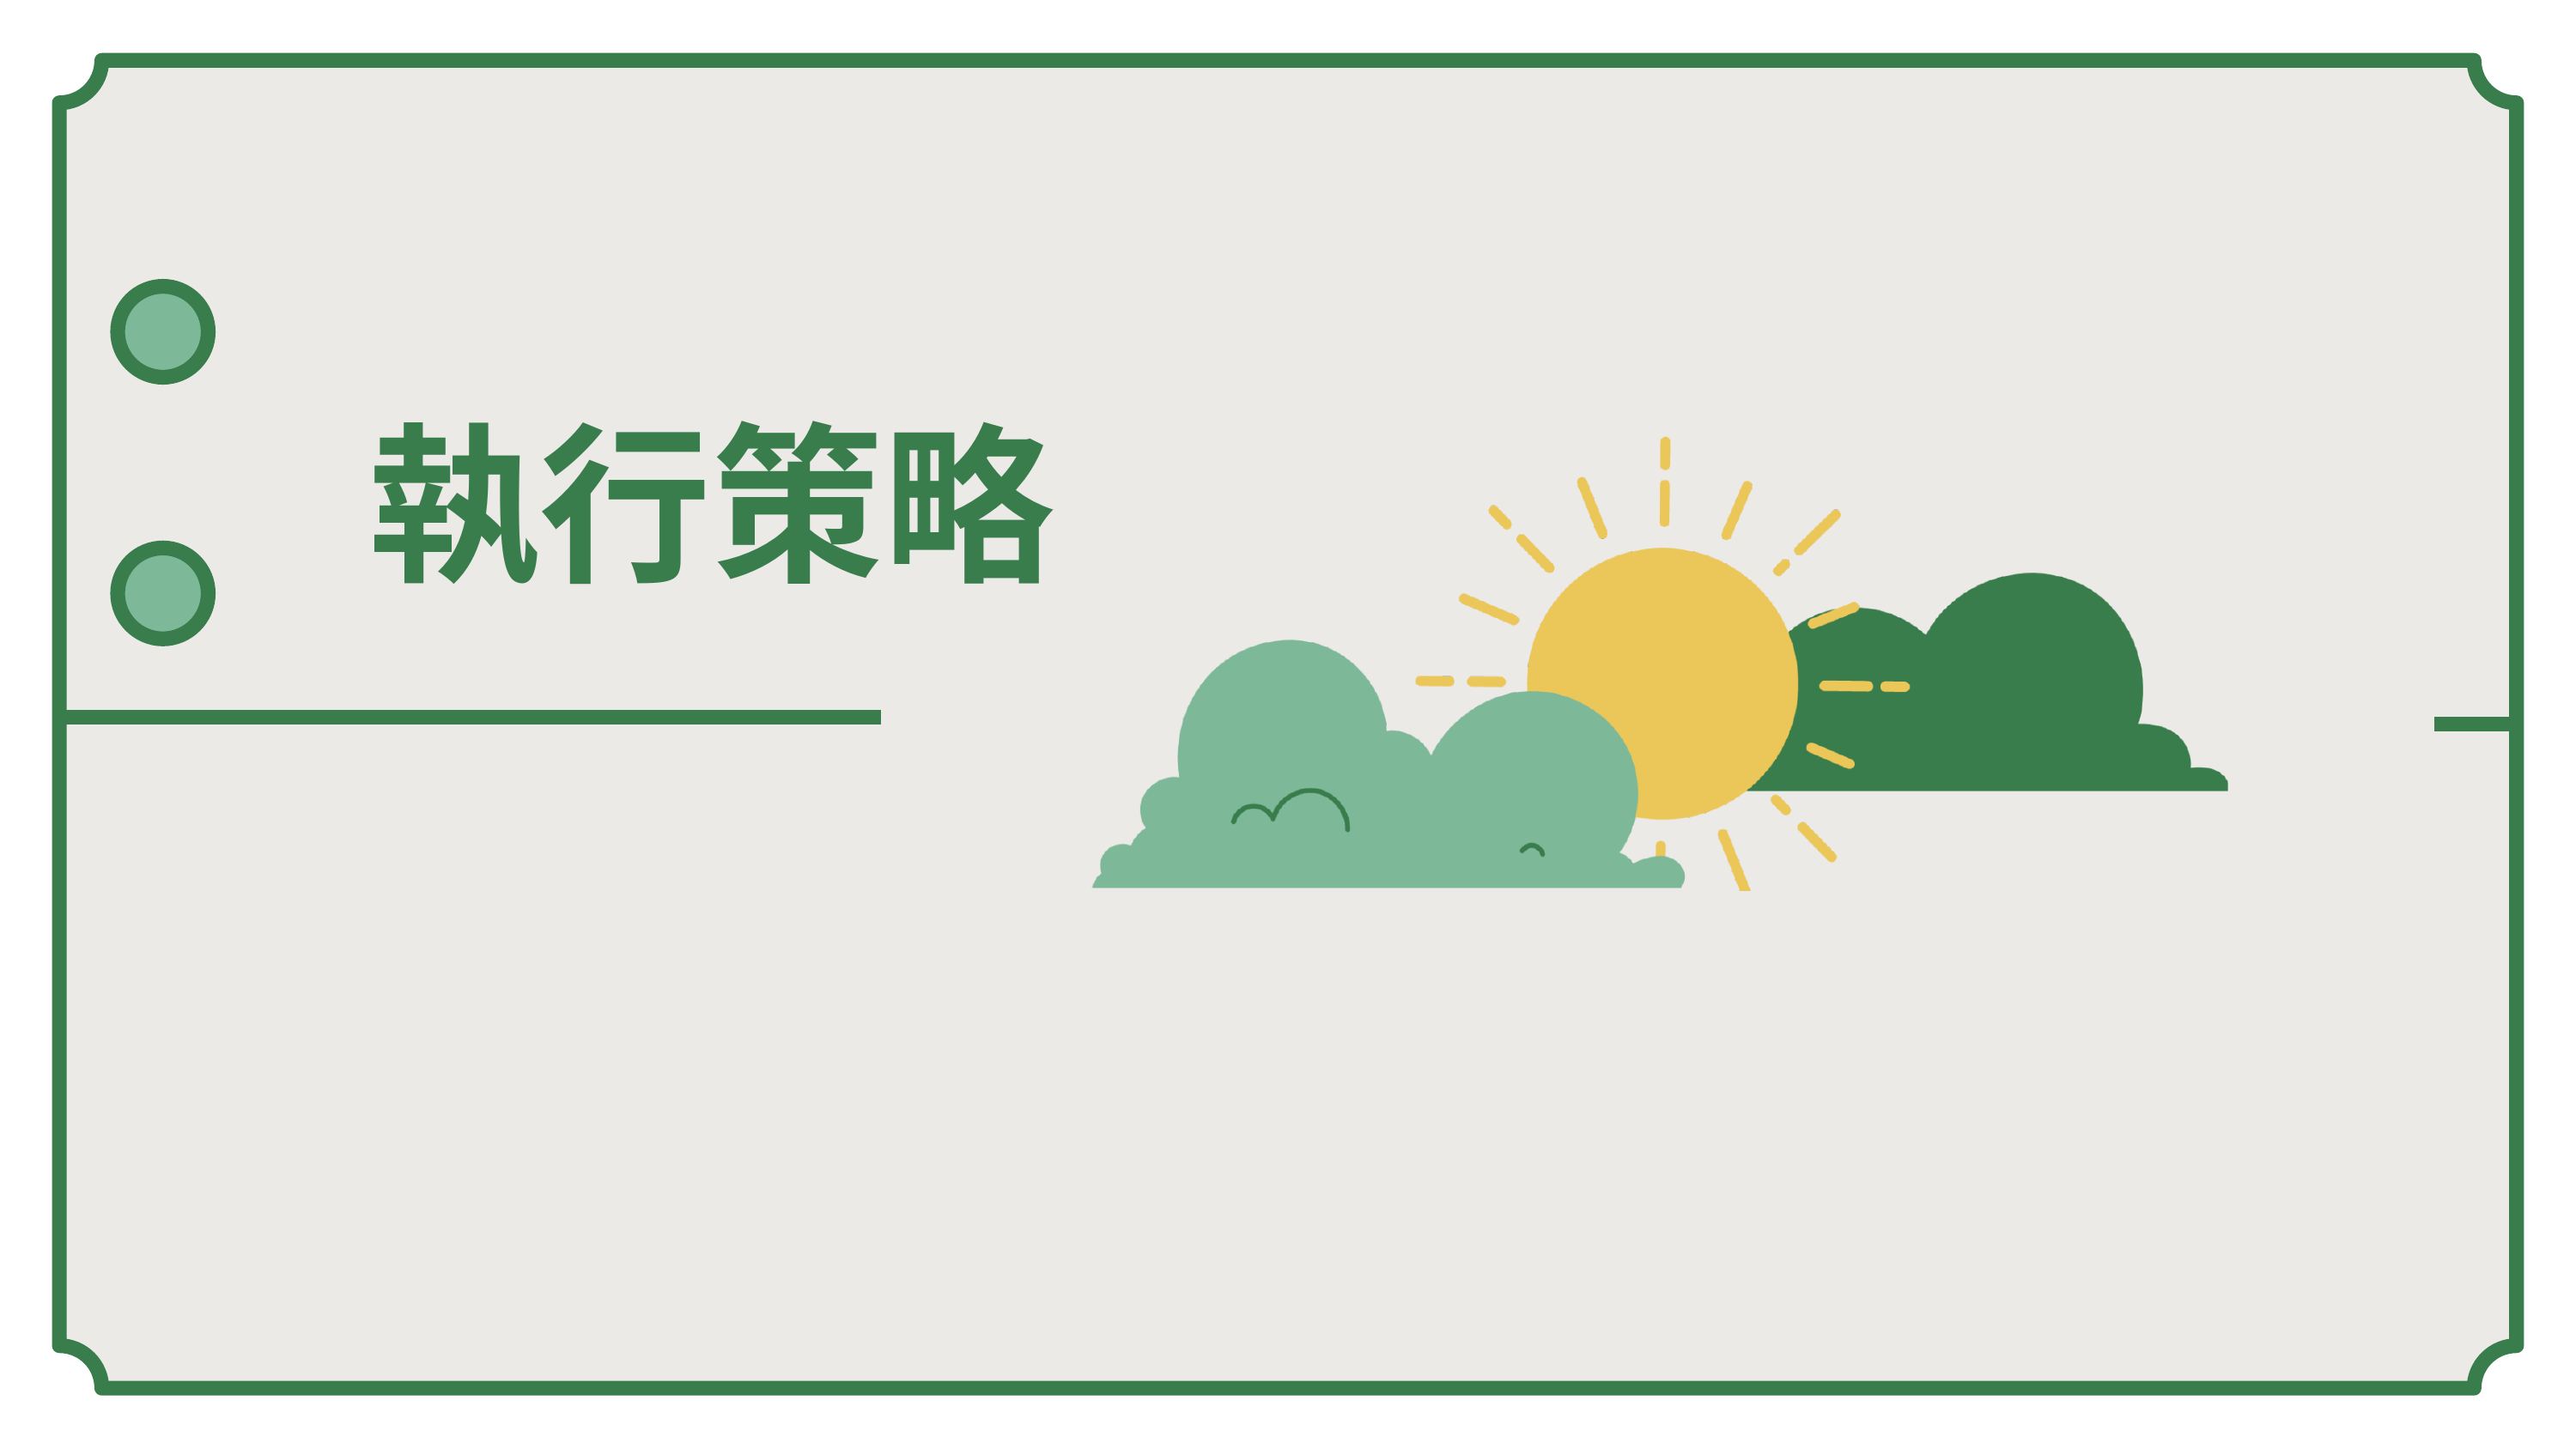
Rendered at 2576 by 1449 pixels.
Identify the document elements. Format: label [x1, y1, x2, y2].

picture [1086, 433, 2228, 891]
text_box [58, 39, 2517, 1389]
text_box [117, 286, 209, 378]
text_box [117, 548, 209, 640]
